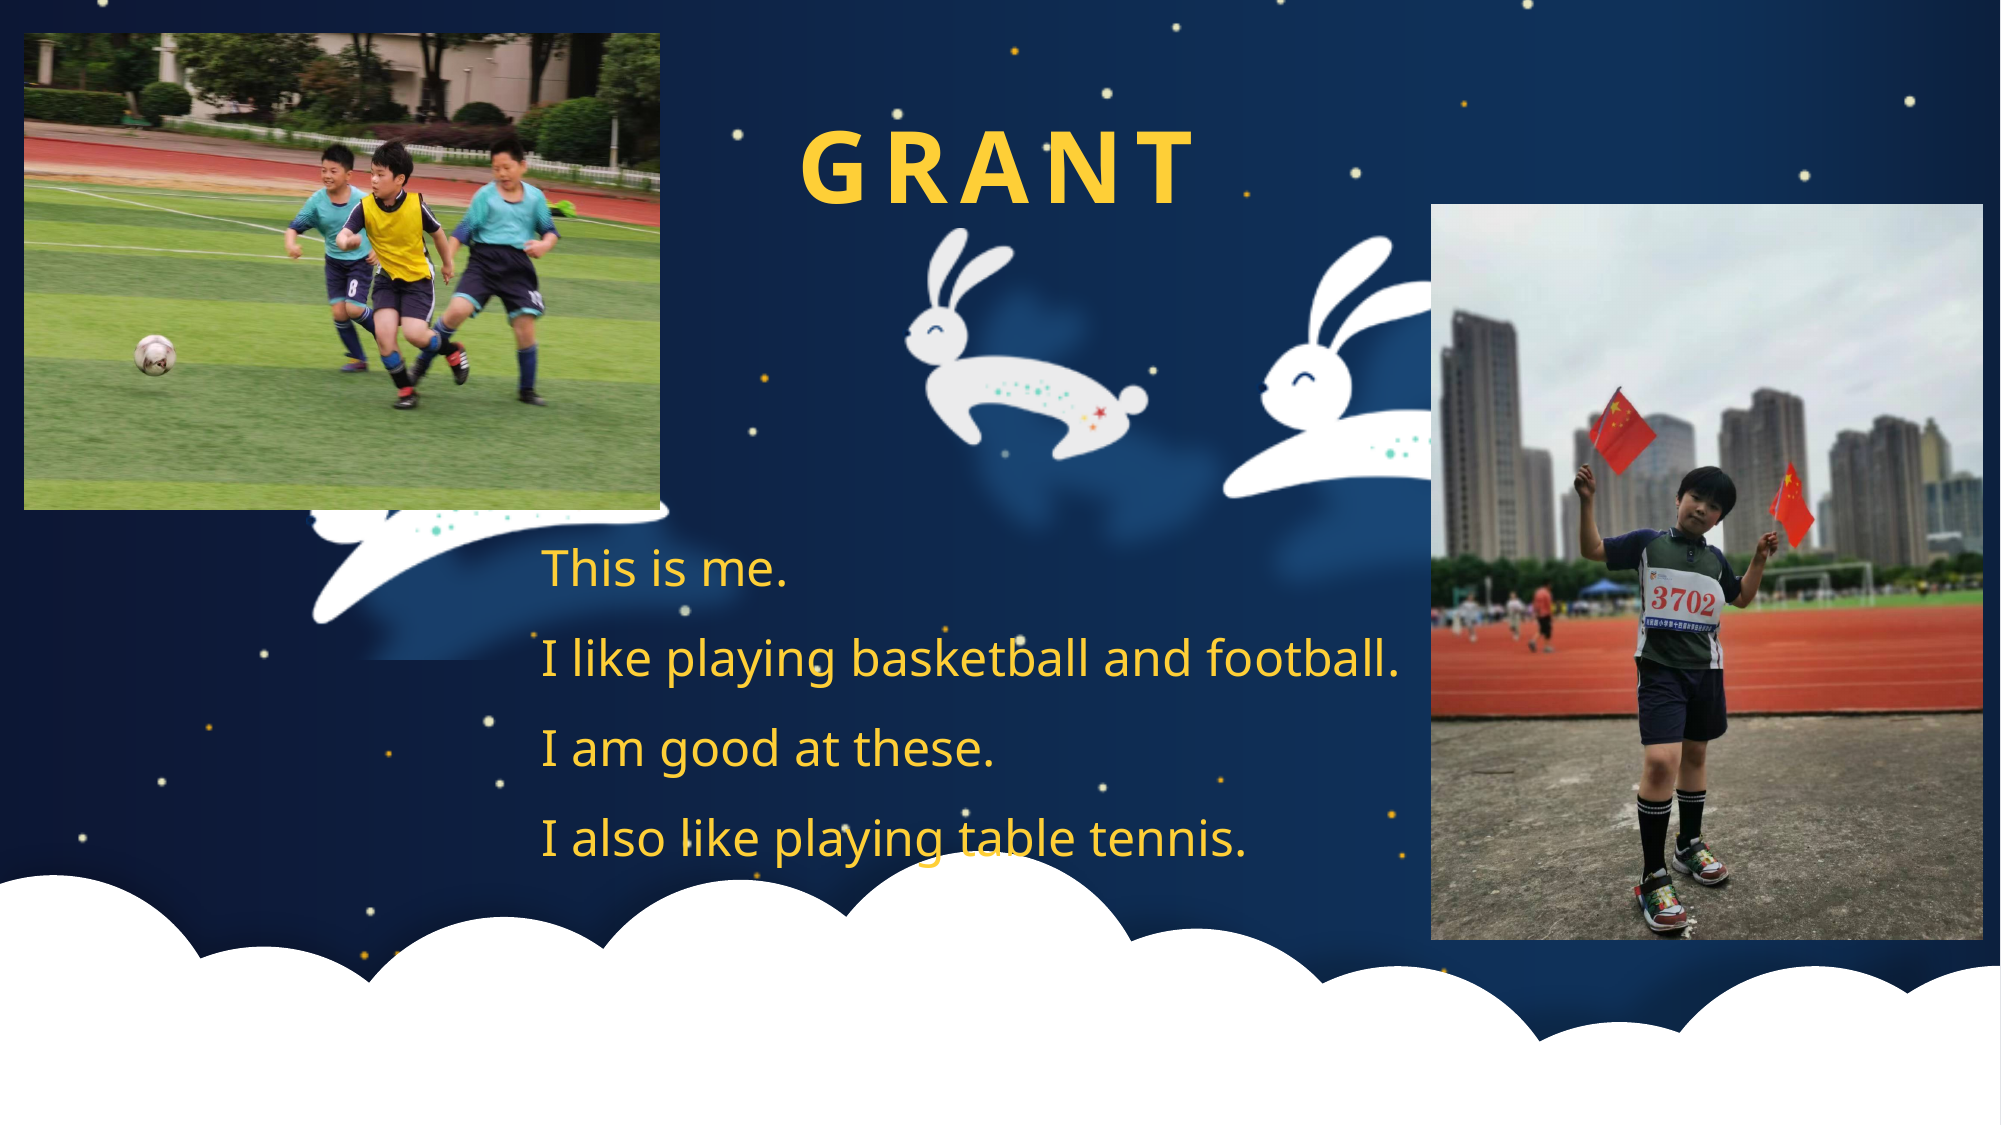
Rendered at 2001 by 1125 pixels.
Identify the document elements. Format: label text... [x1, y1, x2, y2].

text_box This is me. I like playing basketball and football. I am good at these. I also like playing table tennis. [541, 660, 1431, 866]
text_box [0, 866, 2000, 1125]
picture [0, 0, 2001, 1125]
text_box GRANT [782, 96, 1210, 228]
